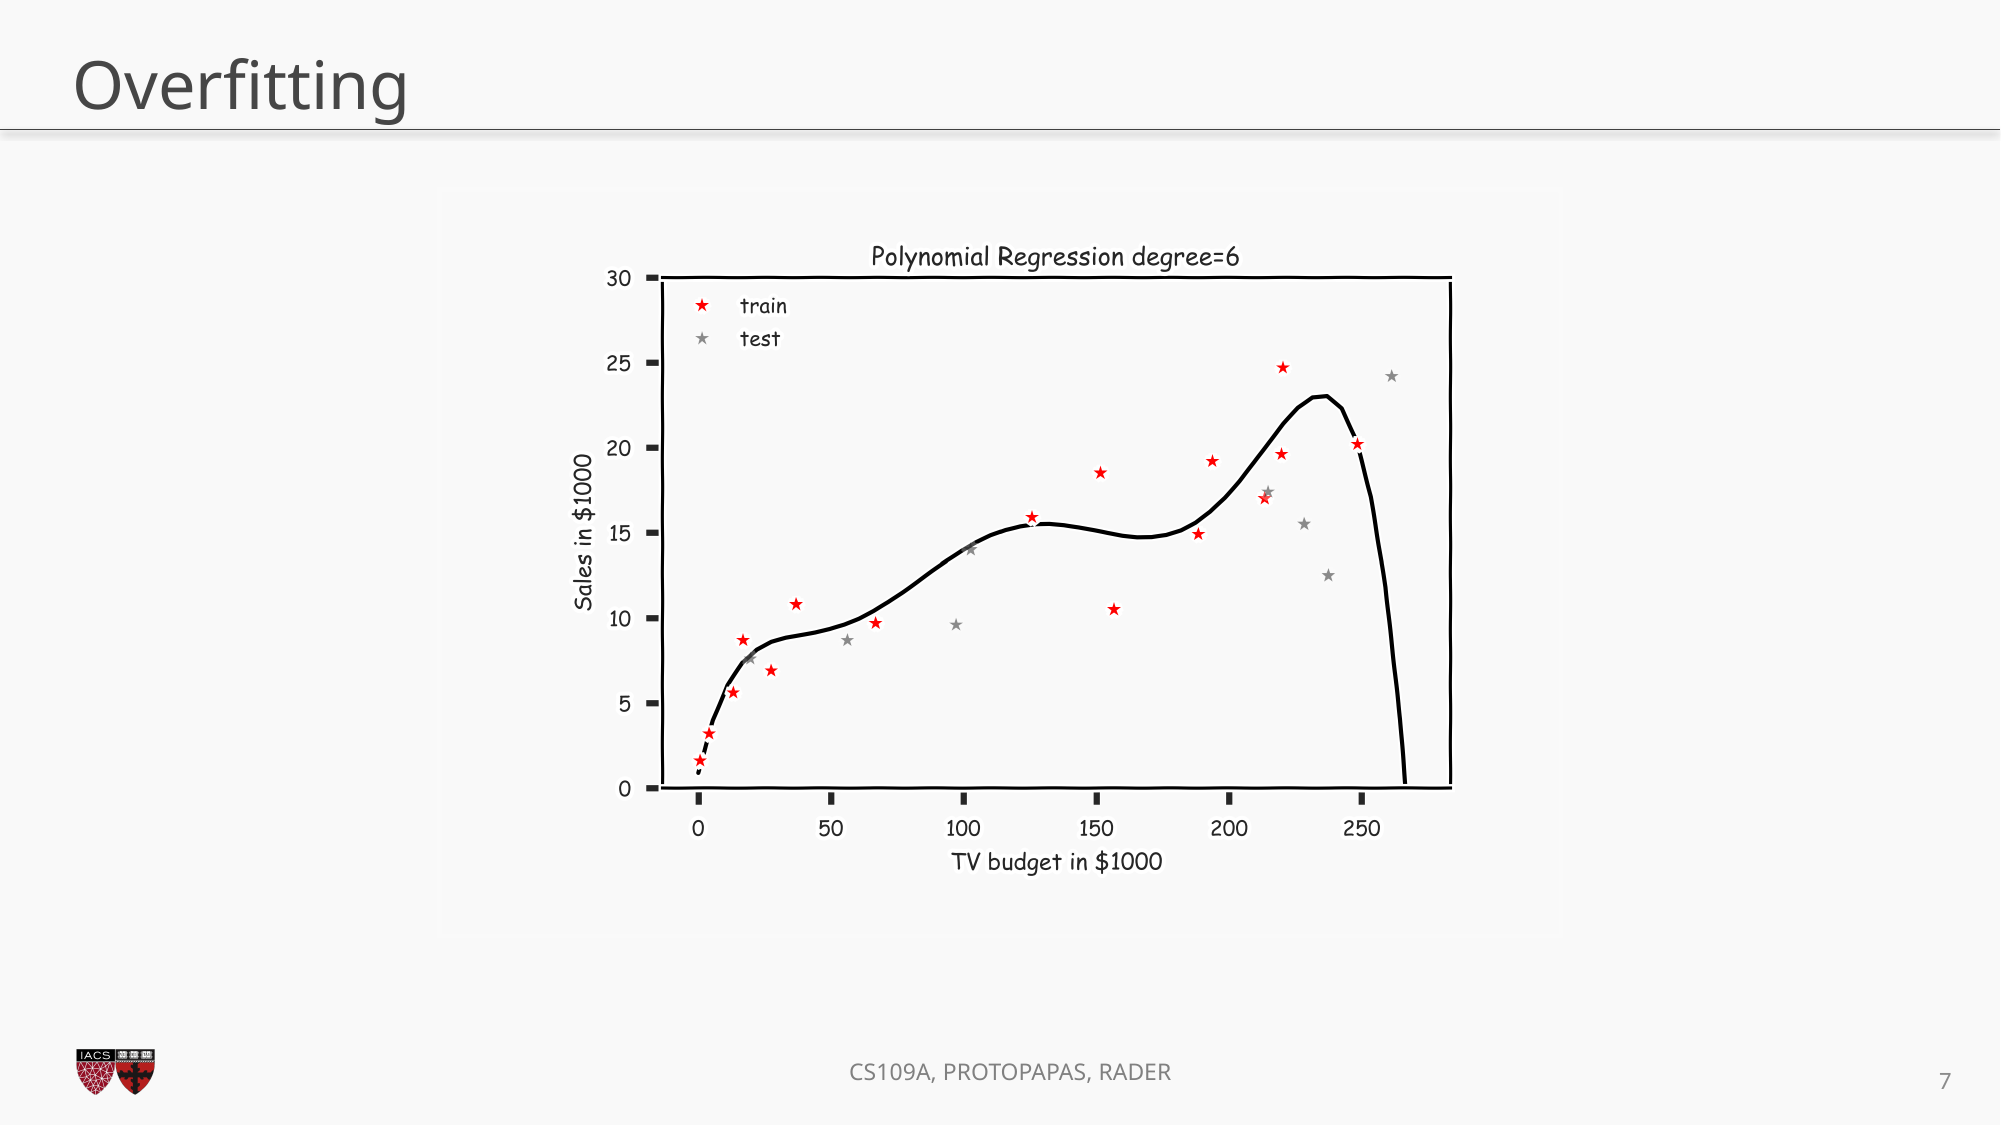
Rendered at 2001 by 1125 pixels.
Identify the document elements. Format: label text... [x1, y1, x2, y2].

slide_number 7 [1500, 1050, 1967, 1110]
picture [437, 187, 1563, 938]
picture [75, 1049, 155, 1095]
title Overfitting [57, 35, 1943, 162]
